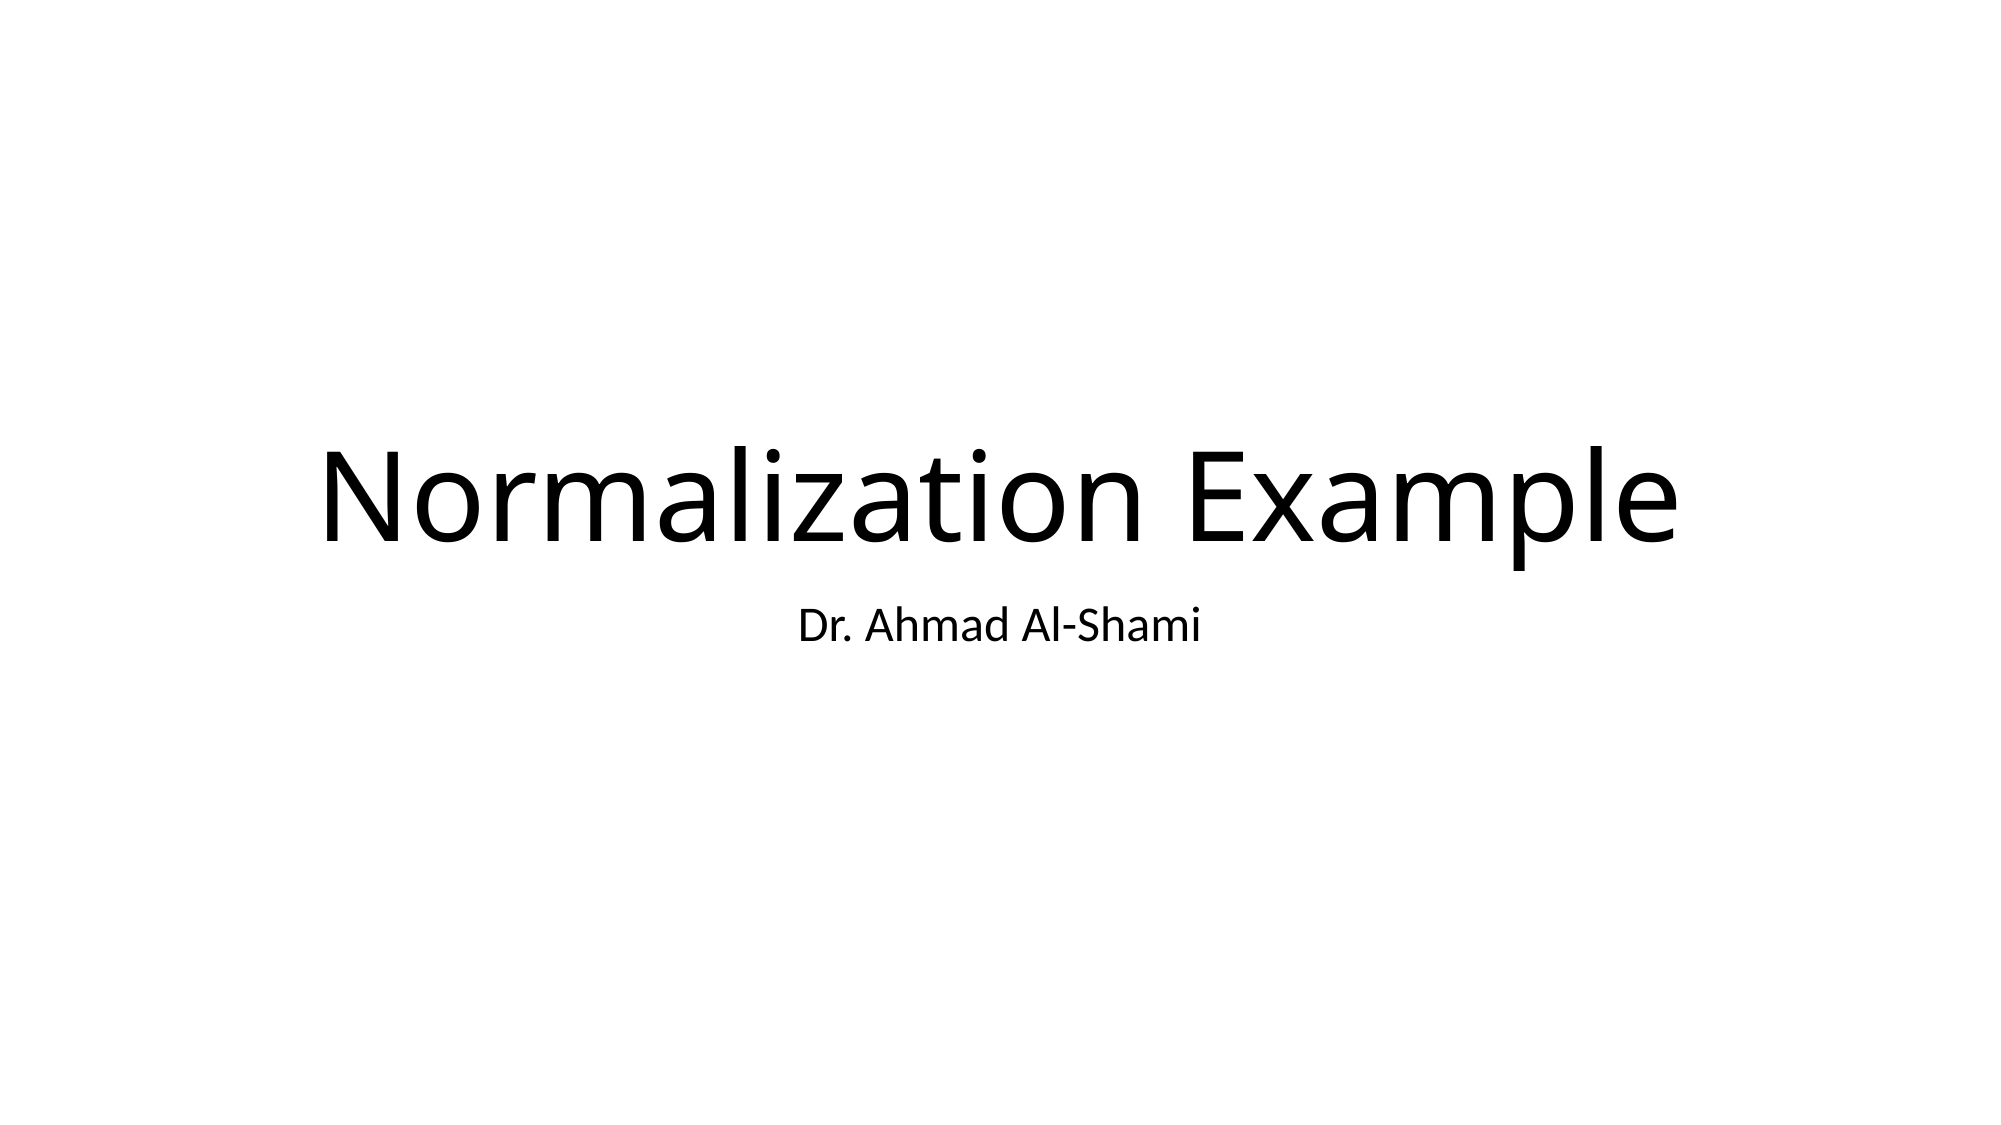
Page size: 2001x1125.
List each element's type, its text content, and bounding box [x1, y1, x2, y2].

subtitle Dr. Ahmad Al-Shami [249, 590, 1750, 863]
title Normalization Example [249, 184, 1750, 576]
